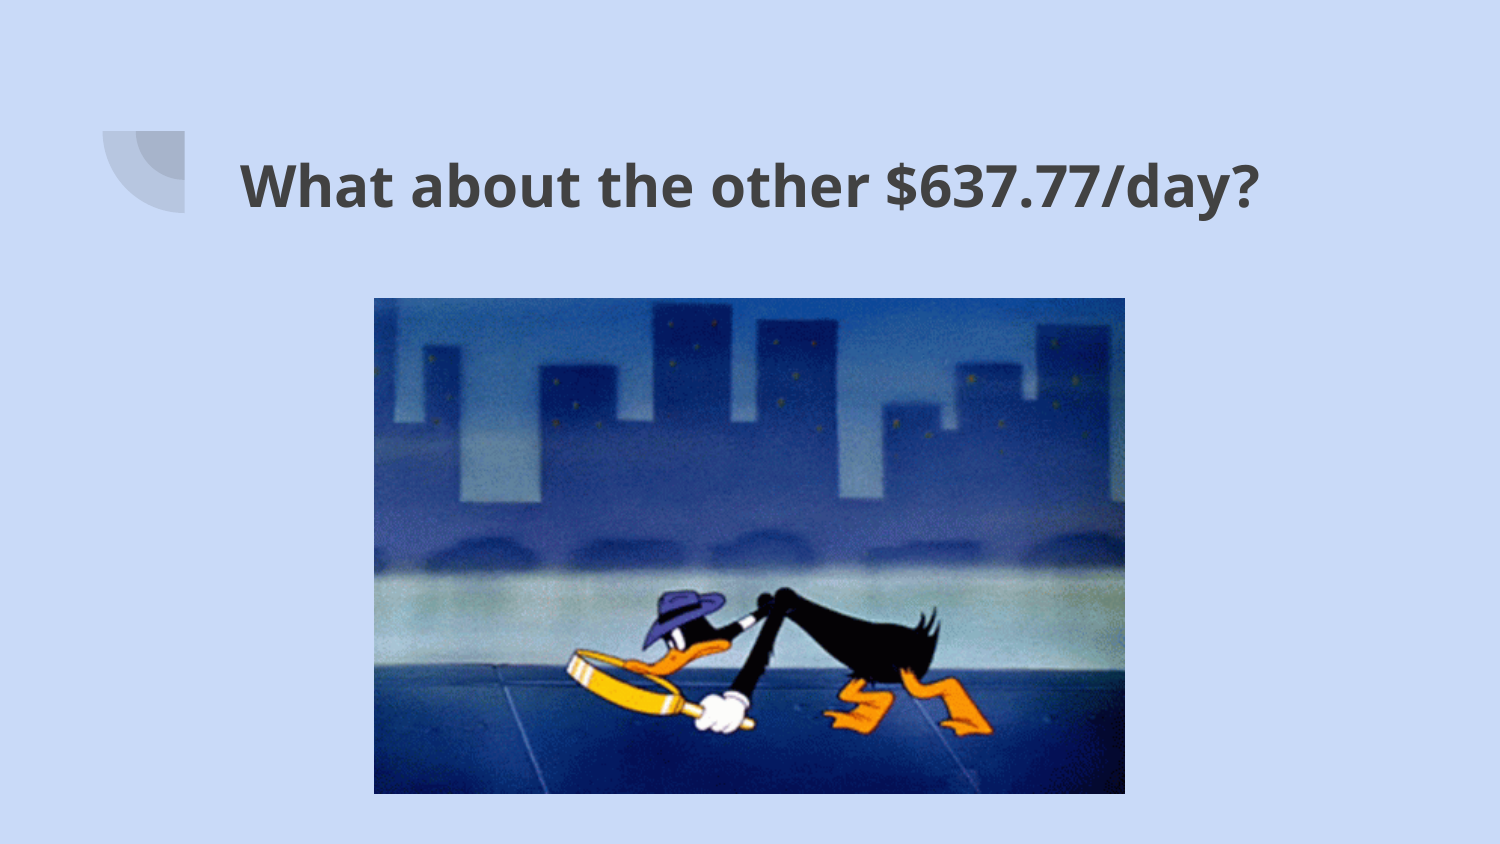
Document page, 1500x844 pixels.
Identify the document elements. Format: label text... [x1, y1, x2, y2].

title What about the other $637.77/day? [173, 134, 1327, 299]
picture [374, 297, 1126, 794]
